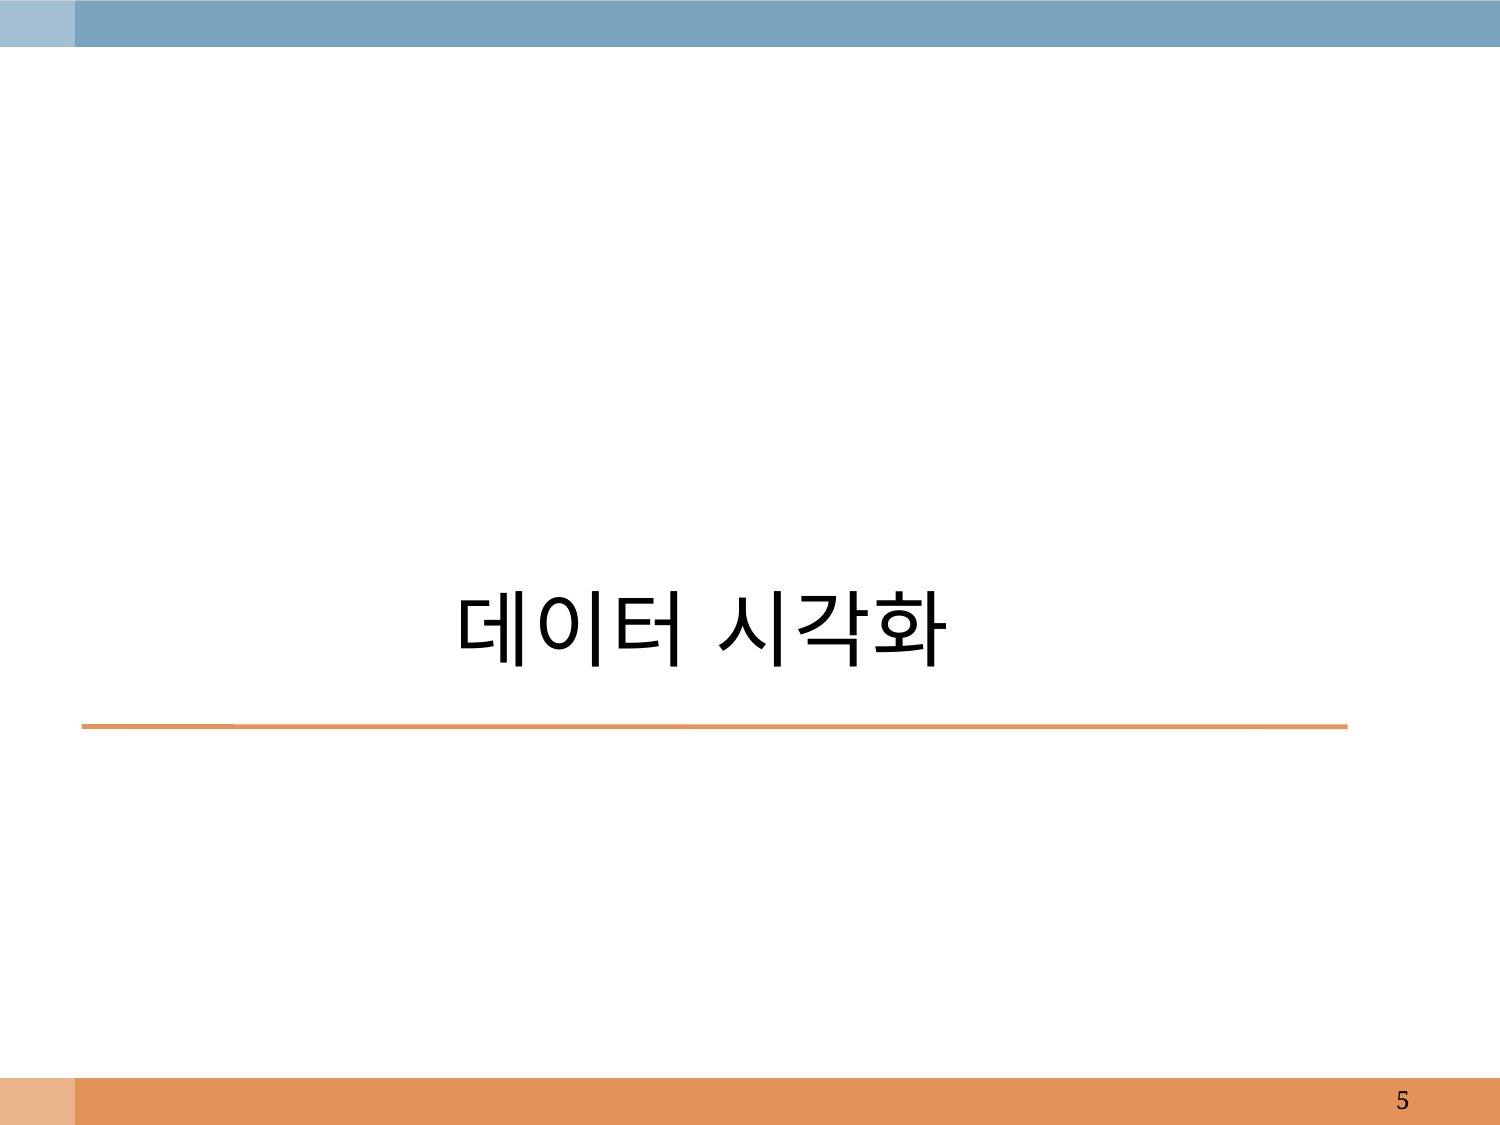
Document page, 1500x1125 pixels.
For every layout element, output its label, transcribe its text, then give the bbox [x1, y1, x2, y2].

slide_number 5 [1074, 1078, 1425, 1125]
title 데이터 시각화 [82, 503, 1348, 751]
